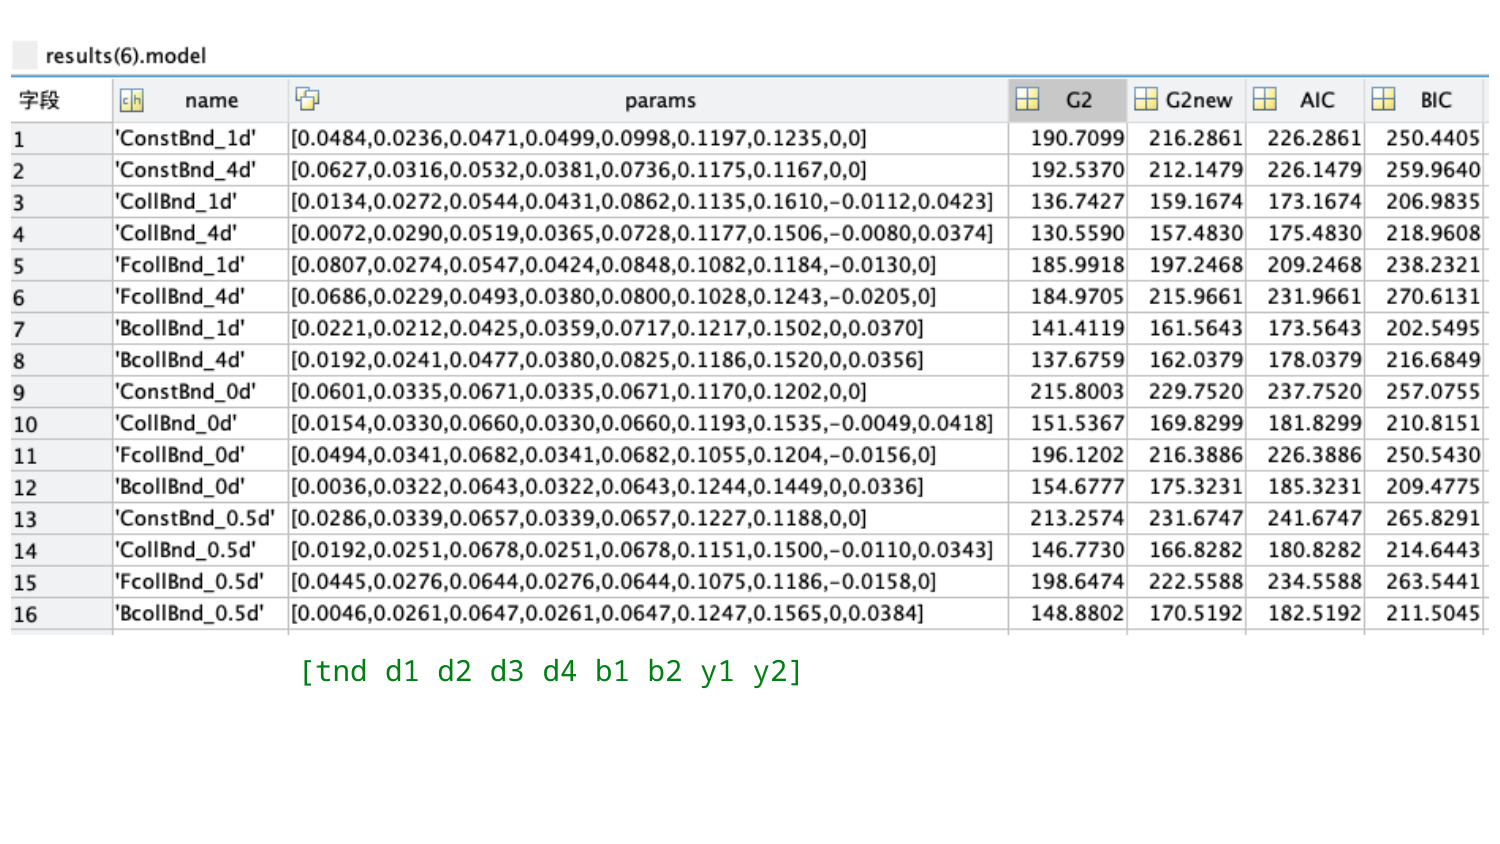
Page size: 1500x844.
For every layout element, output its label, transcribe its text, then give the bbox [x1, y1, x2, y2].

text_box [tnd d1 d2 d3 d4 b1 b2 y1 y2] [282, 644, 1033, 695]
picture [11, 37, 1489, 635]
